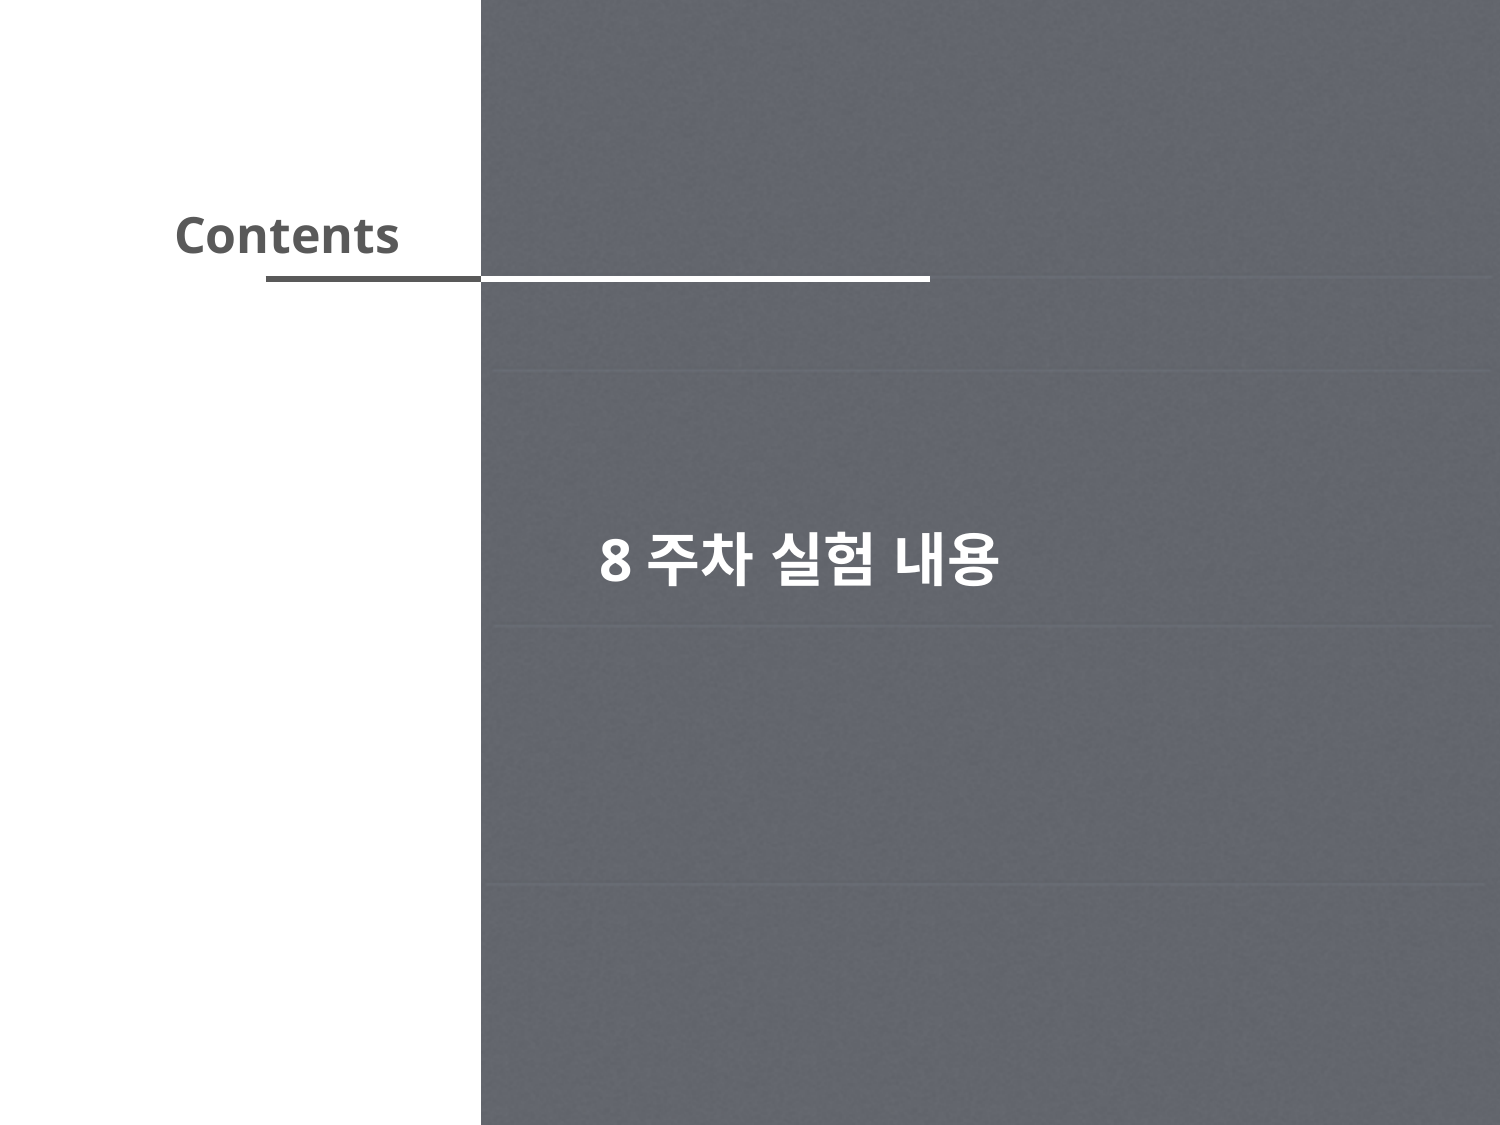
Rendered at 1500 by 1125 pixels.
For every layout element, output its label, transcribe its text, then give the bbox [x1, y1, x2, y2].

list 8주차 실험 내용 [584, 515, 1412, 1047]
picture [481, 0, 1500, 1125]
